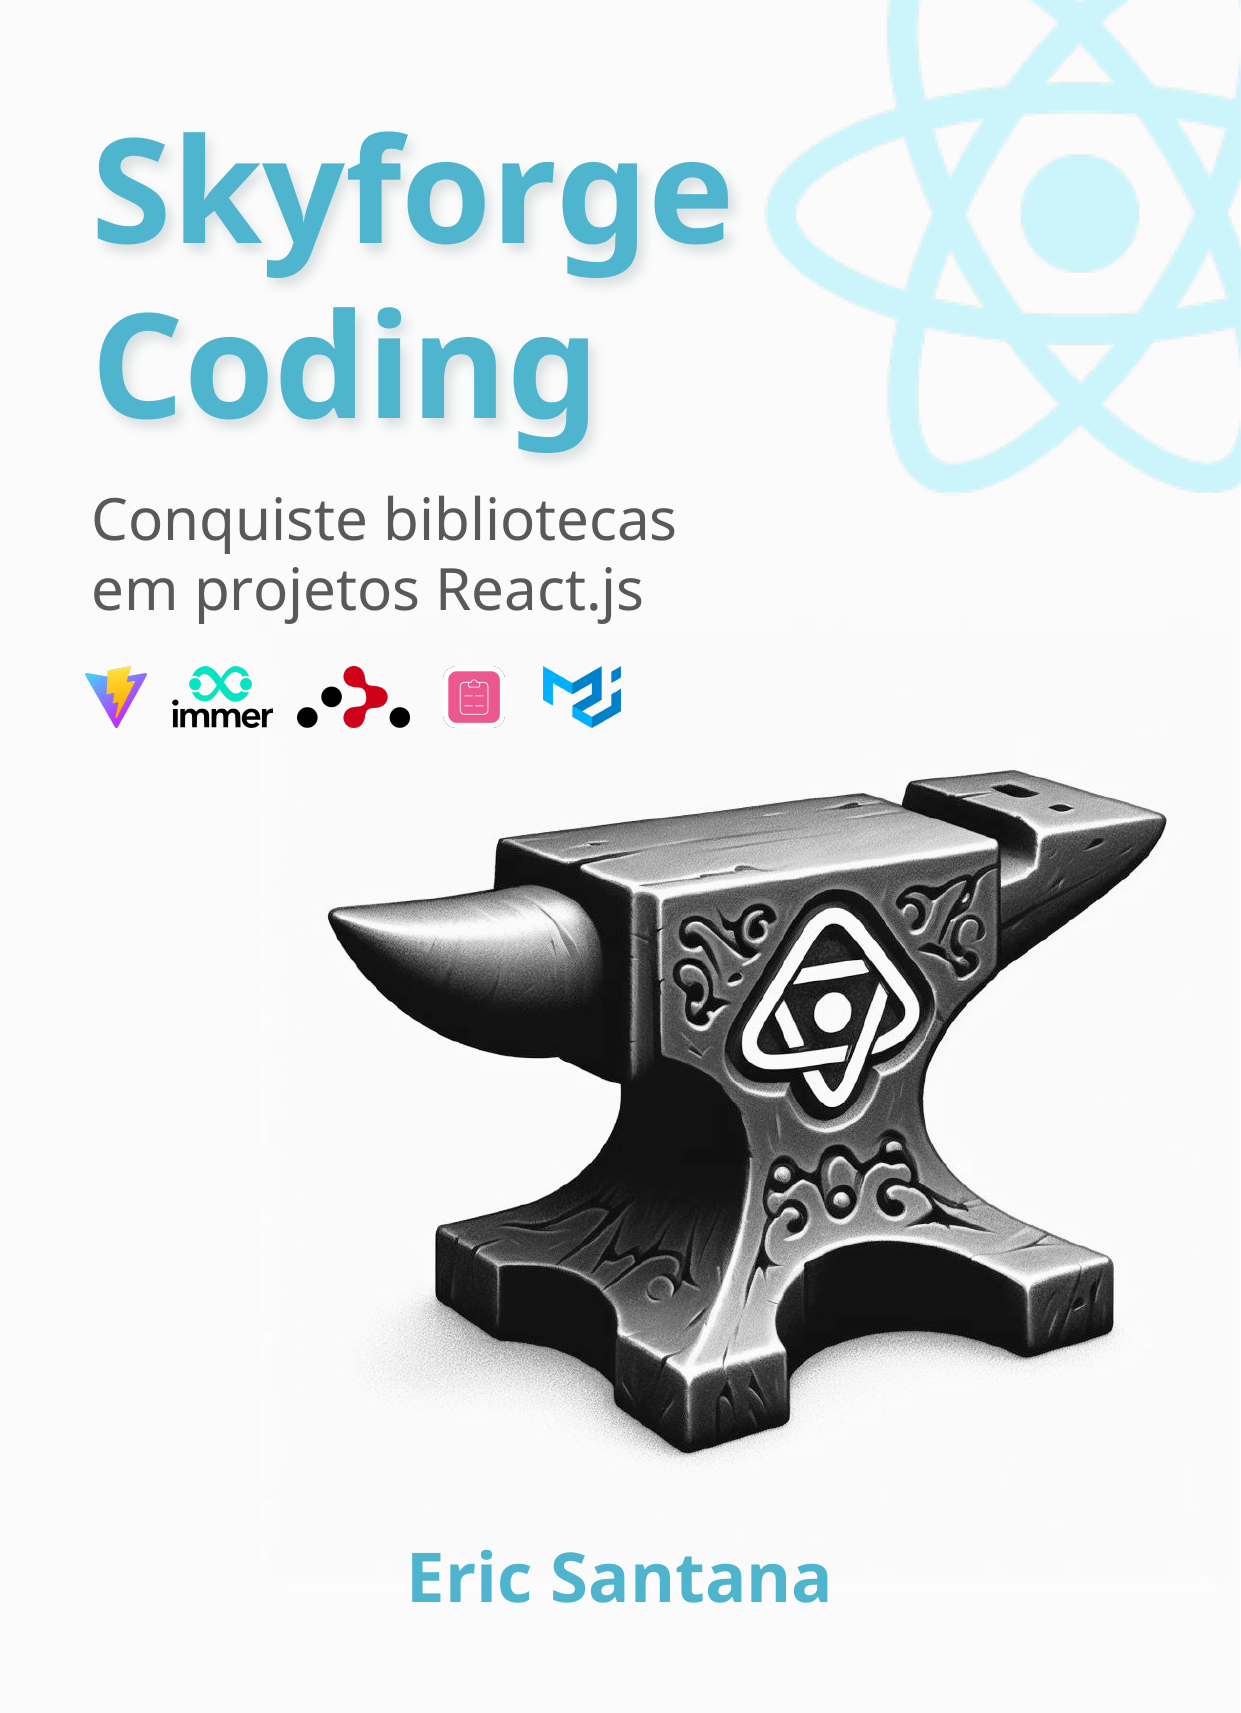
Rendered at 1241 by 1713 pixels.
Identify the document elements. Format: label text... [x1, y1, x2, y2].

picture [171, 615, 1232, 1592]
picture [85, 666, 147, 728]
text_box Eric Santana [70, 1517, 1170, 1623]
picture [724, 0, 1241, 572]
text_box Skyforge Coding [76, 82, 719, 466]
text_box Conquiste bibliotecas em projetos React.js [76, 466, 789, 638]
